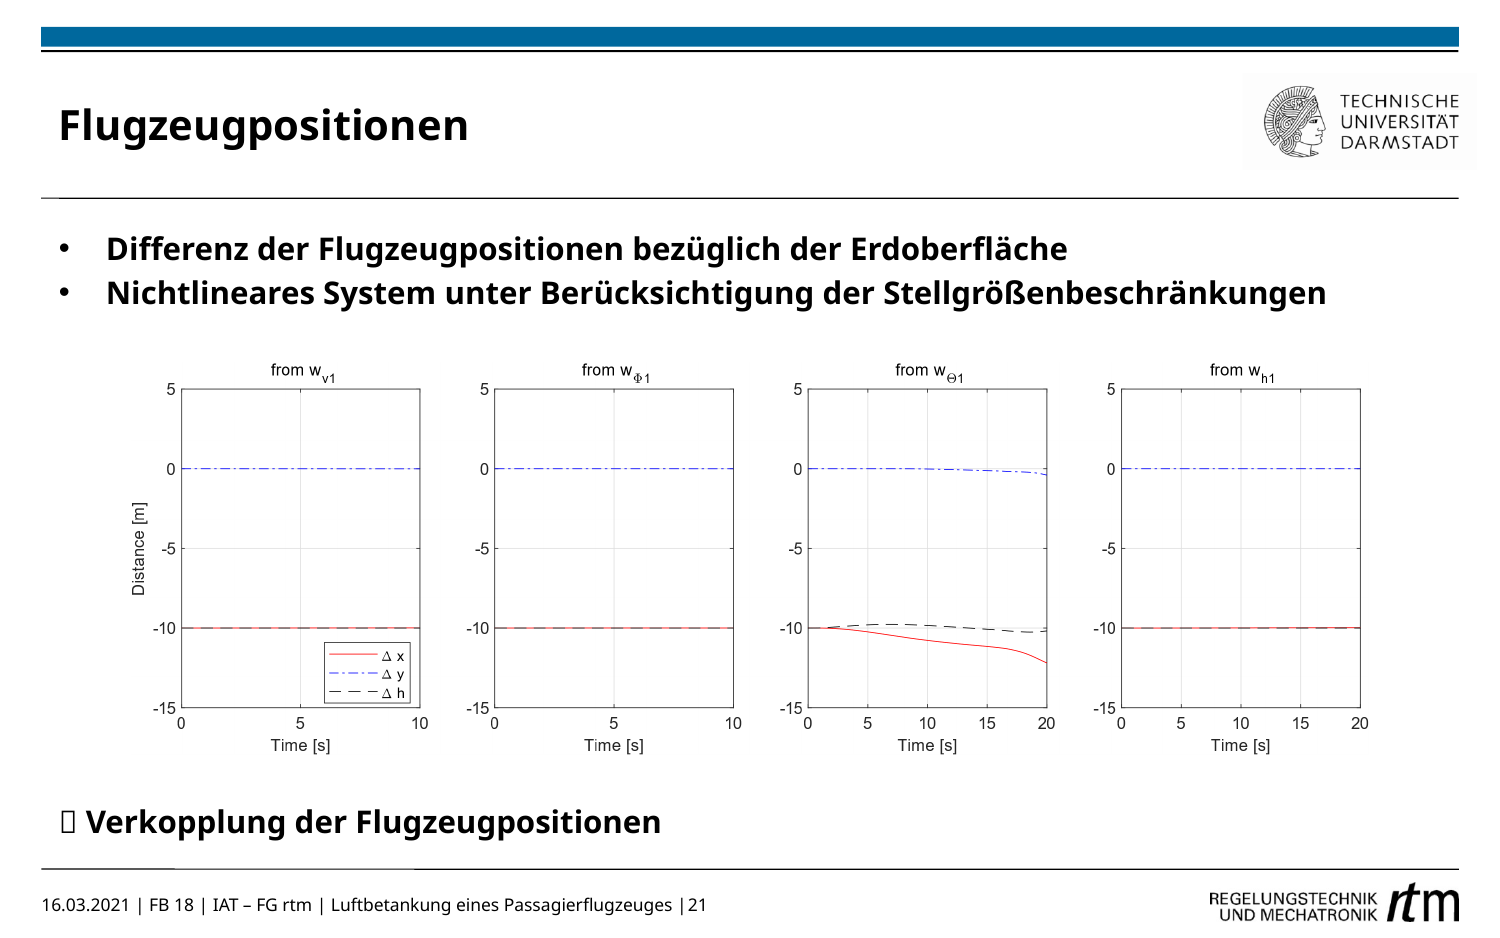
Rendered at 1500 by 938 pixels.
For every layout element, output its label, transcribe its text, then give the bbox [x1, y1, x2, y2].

picture [1242, 73, 1477, 170]
title Flugzeugpositionen [58, 66, 1149, 182]
picture [1210, 882, 1459, 922]
picture [130, 362, 1369, 755]
list Differenz der Flugzeugpositionen bezüglich der Erdoberfläche Nichtlineares System unter Berücksichtigung der Stellgrößenbeschränkungen  Verkopplung der Flugzeugpositionen [58, 221, 1441, 847]
